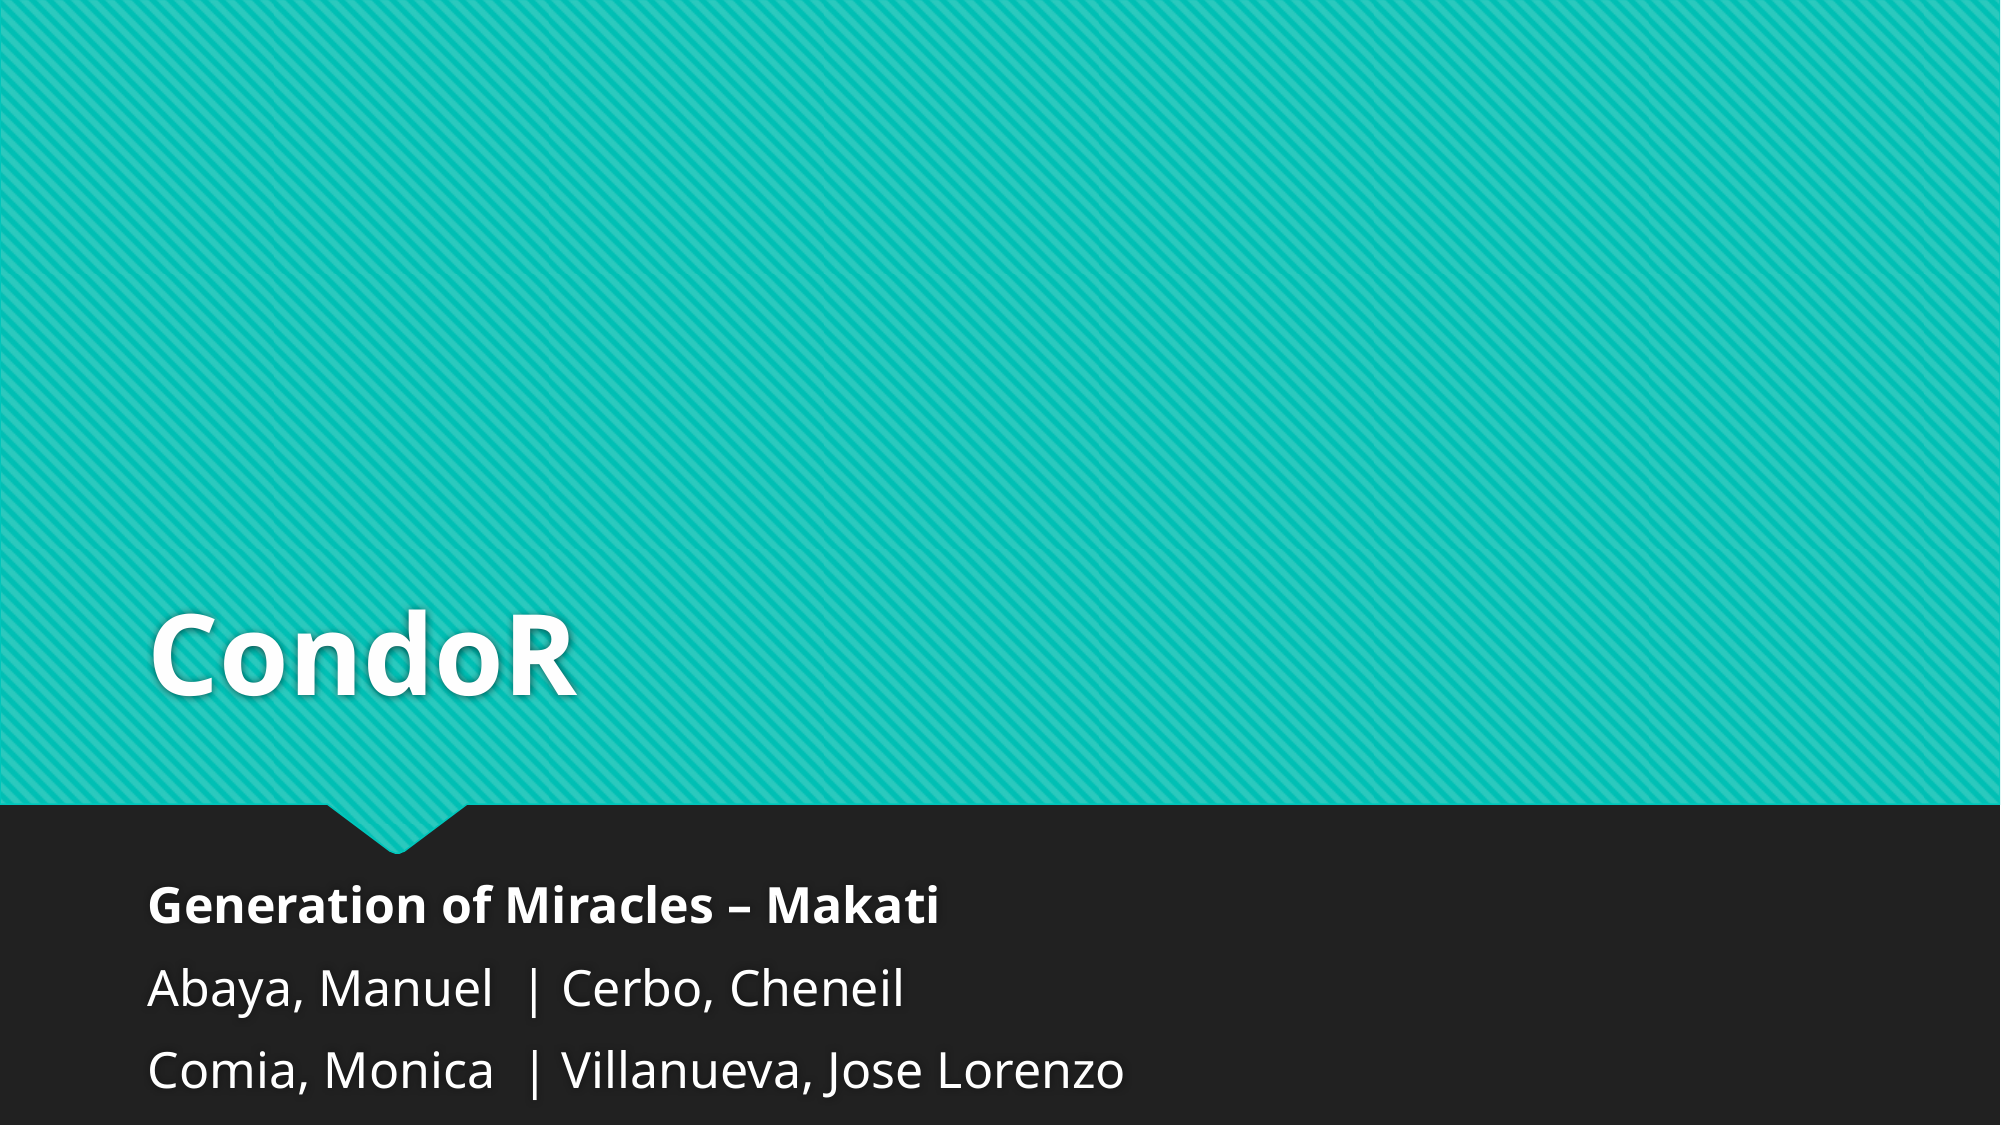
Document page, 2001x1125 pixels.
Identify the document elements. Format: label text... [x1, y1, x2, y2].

title CondoR [132, 237, 1868, 726]
subtitle Generation of Miracles – Makati Abaya, Manuel | Cerbo, Cheneil Comia, Monica | Villanueva, Jose Lorenzo [132, 866, 1868, 938]
